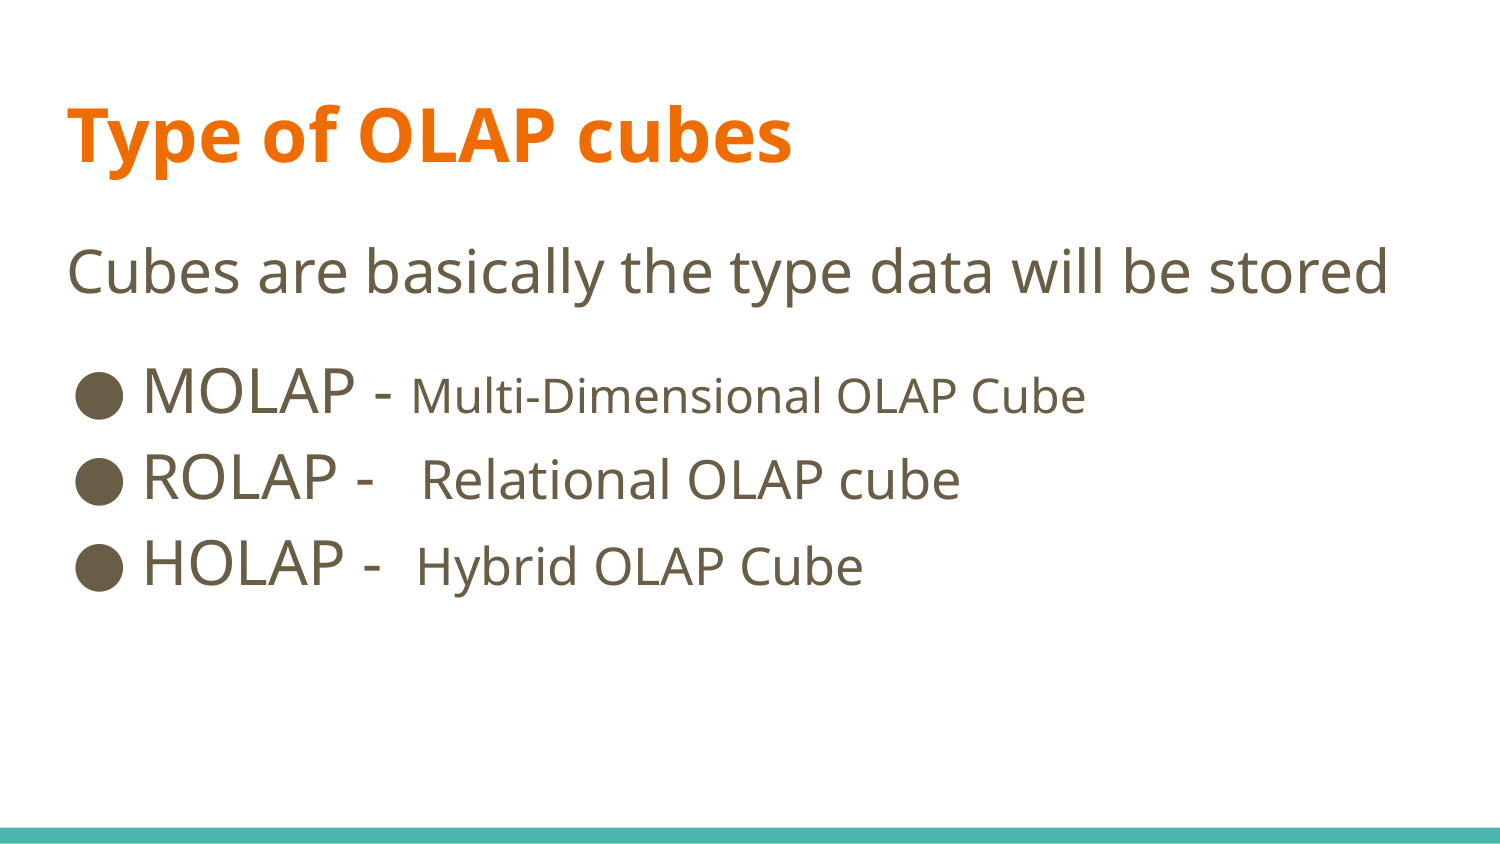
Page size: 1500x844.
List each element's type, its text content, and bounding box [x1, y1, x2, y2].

list Cubes are basically the type data will be stored MOLAP - Multi-Dimensional OLAP Cube ROLAP - Relational OLAP cube HOLAP - Hybrid OLAP Cube [51, 207, 1449, 750]
title Type of OLAP cubes [51, 72, 1449, 189]
